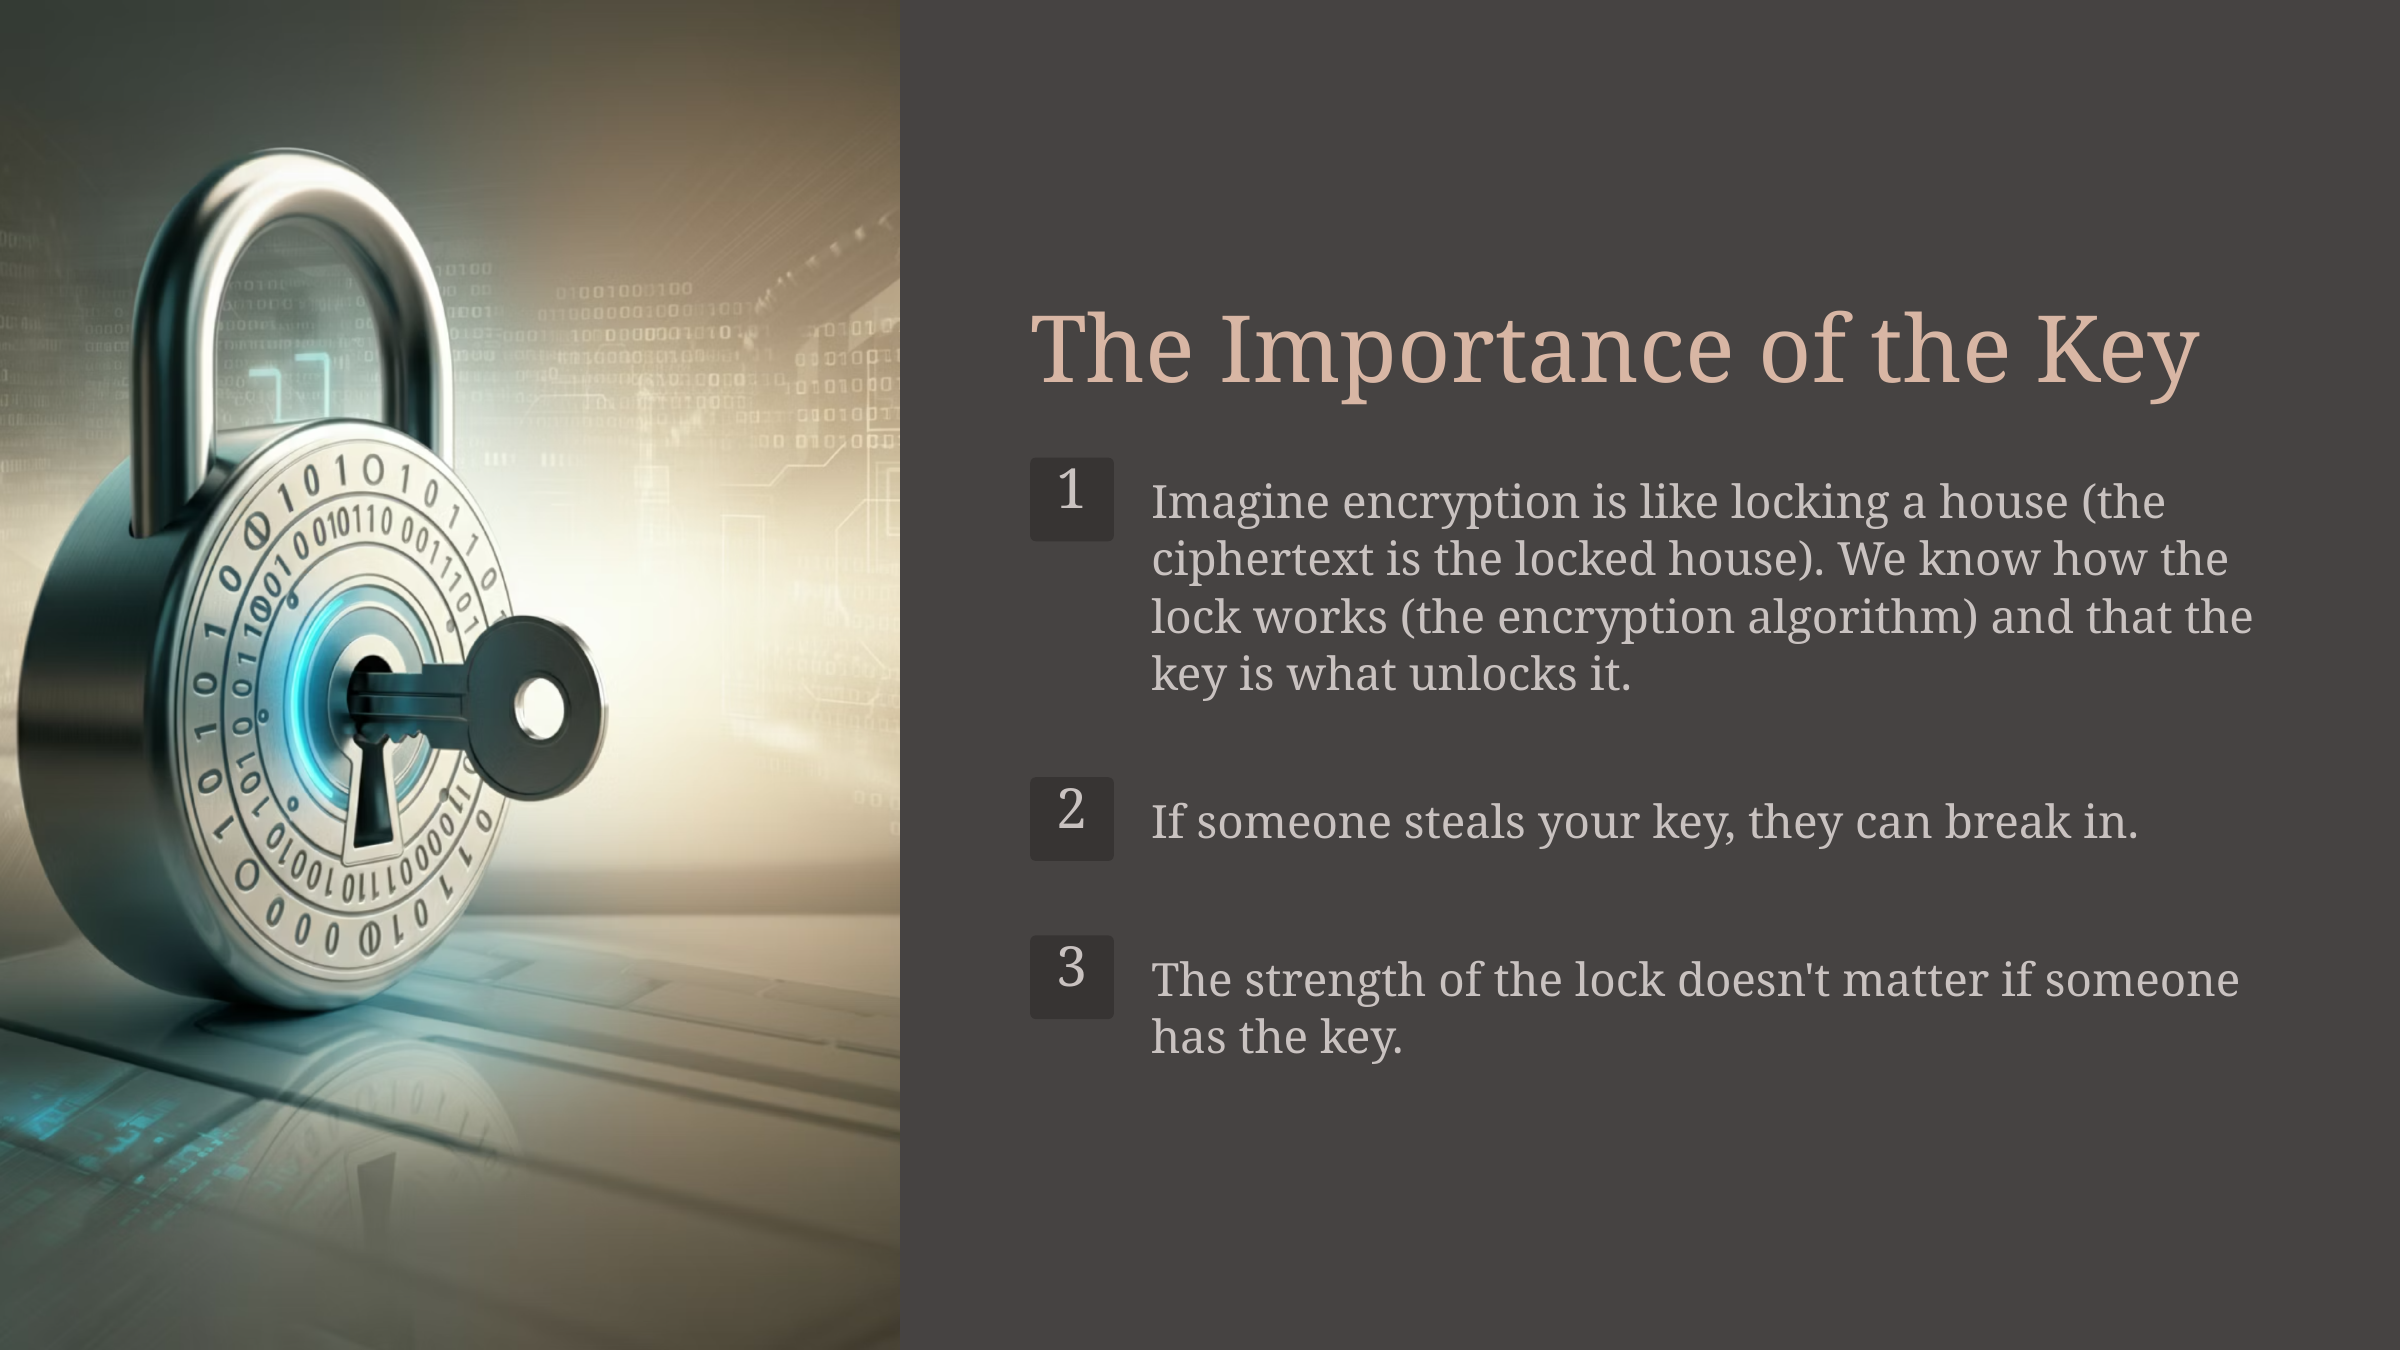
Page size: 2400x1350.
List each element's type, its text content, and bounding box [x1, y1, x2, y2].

picture [0, 0, 900, 1350]
text_box 2 [1044, 784, 1100, 854]
text_box [1030, 935, 1114, 1020]
text_box Imagine encryption is like locking a house (the ciphertext is the locked house). We know how the lock works (the encryption algorithm) and that the key is what unlocks it. [1151, 470, 2270, 703]
text_box 1 [1044, 464, 1100, 535]
text_box If someone steals your key, they can break in. [1151, 790, 2080, 849]
text_box The Importance of the Key [1030, 285, 2125, 402]
text_box The strength of the lock doesn't matter if someone has the key. [1151, 948, 2270, 1065]
text_box [1030, 457, 1114, 542]
text_box [1030, 777, 1114, 861]
text_box 3 [1044, 942, 1100, 1013]
